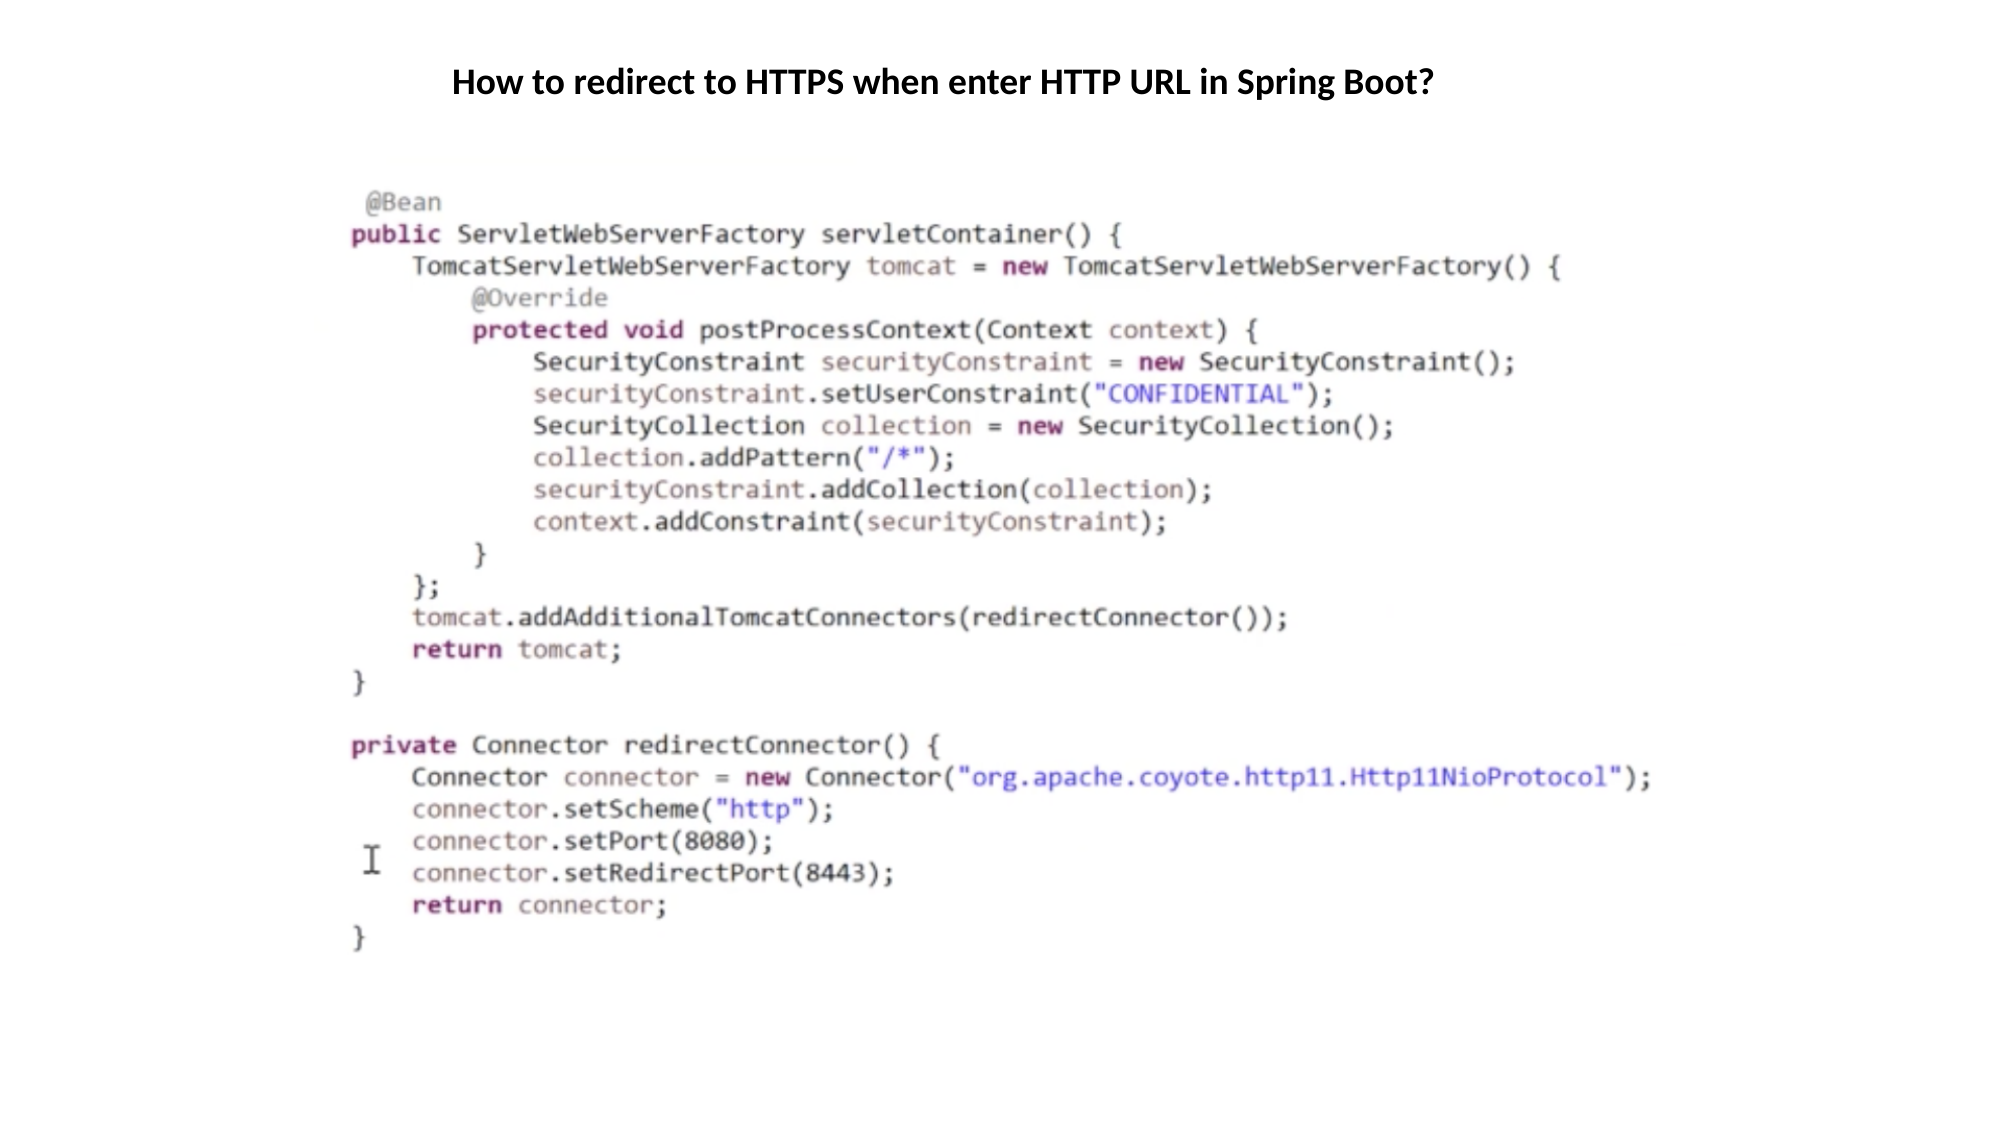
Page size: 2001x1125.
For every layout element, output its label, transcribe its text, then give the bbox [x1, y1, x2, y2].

text_box How to redirect to HTTPS when enter HTTP URL in Spring Boot? [437, 49, 1452, 110]
picture [314, 152, 1686, 973]
